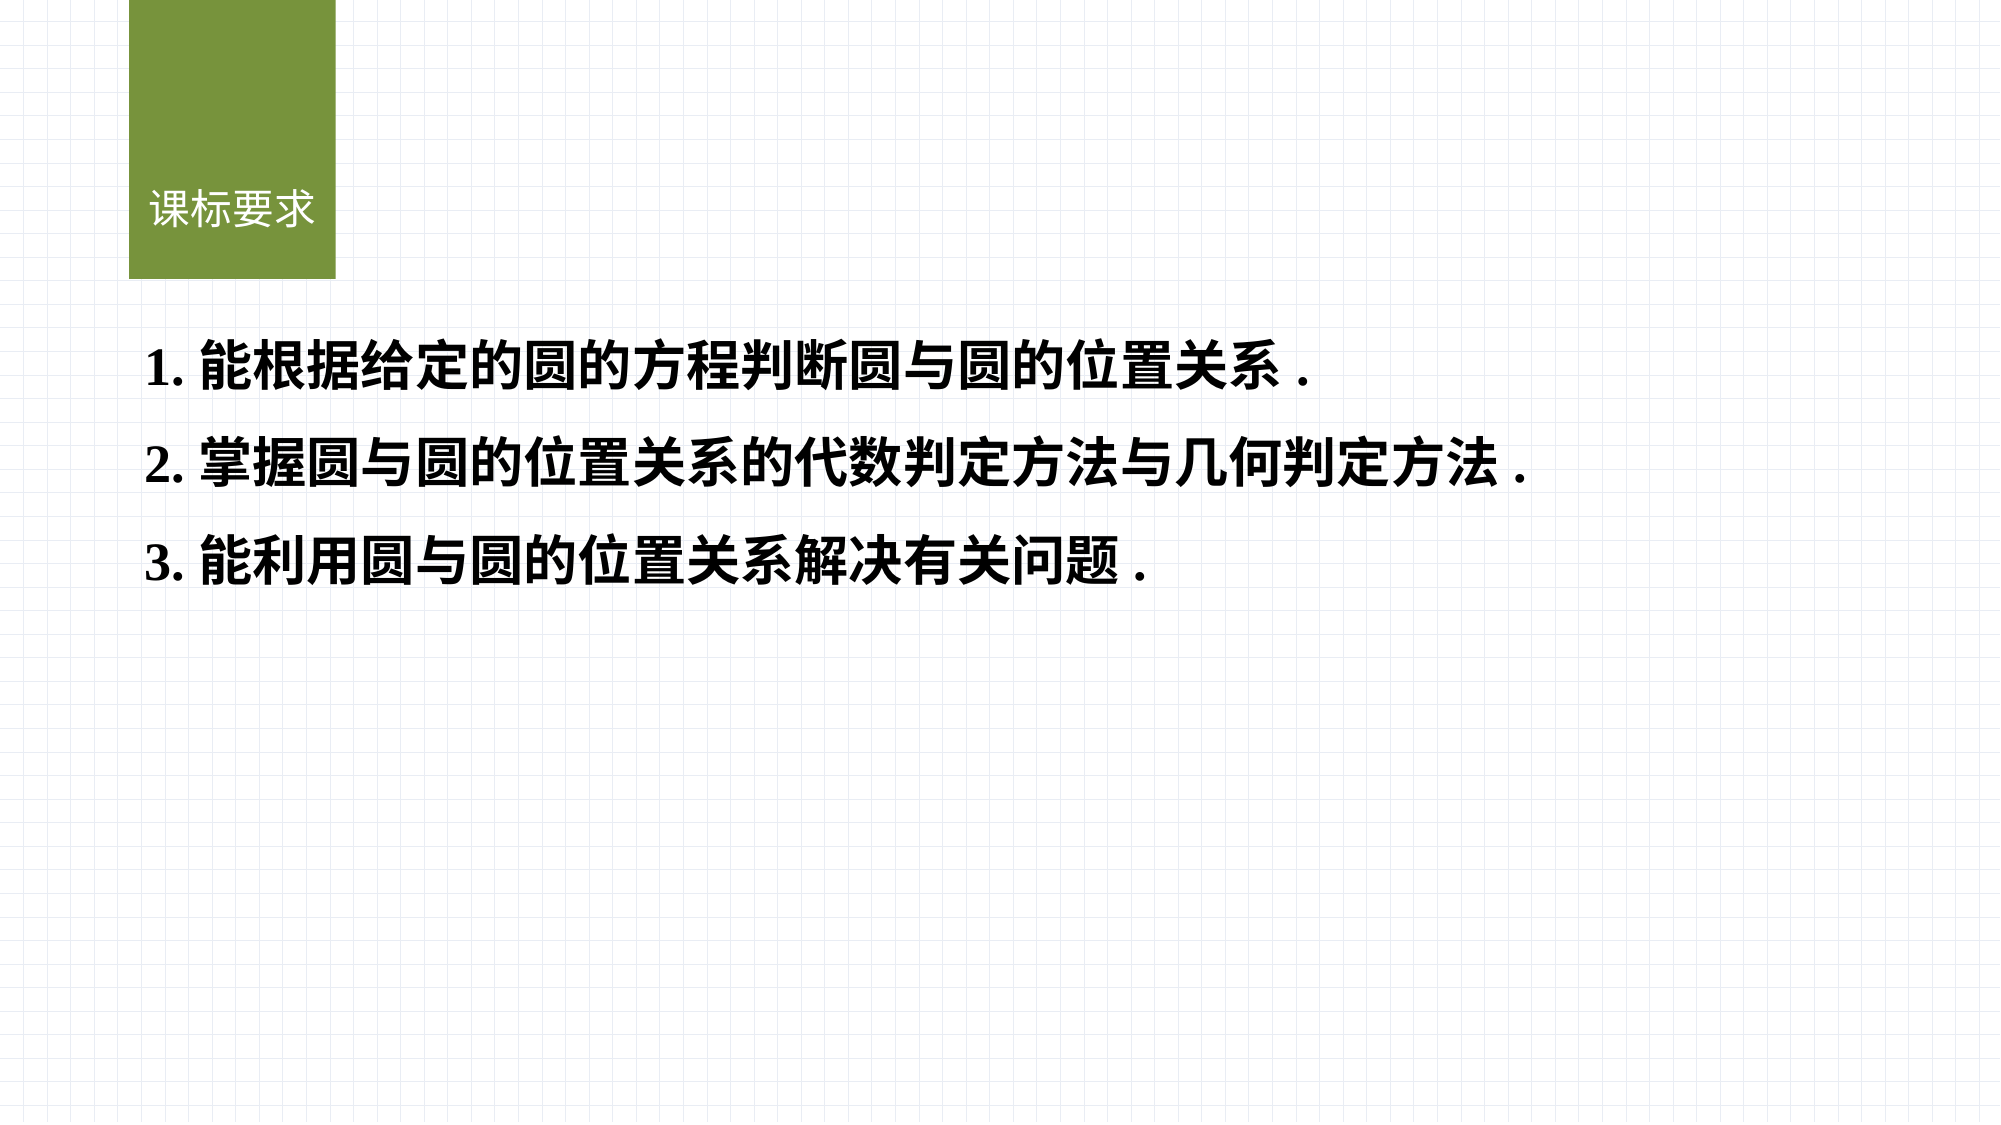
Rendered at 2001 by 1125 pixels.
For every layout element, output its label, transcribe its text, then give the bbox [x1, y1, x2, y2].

text_box 1.能根据给定的圆的方程判断圆与圆的位置关系. 2.掌握圆与圆的位置关系的代数判定方法与几何判定方法. 3.能利用圆与圆的位置关系解决有关问题. [129, 291, 1873, 599]
text_box 课标要求 [100, 170, 365, 234]
text_box [128, 234, 337, 280]
text_box [128, 0, 337, 170]
